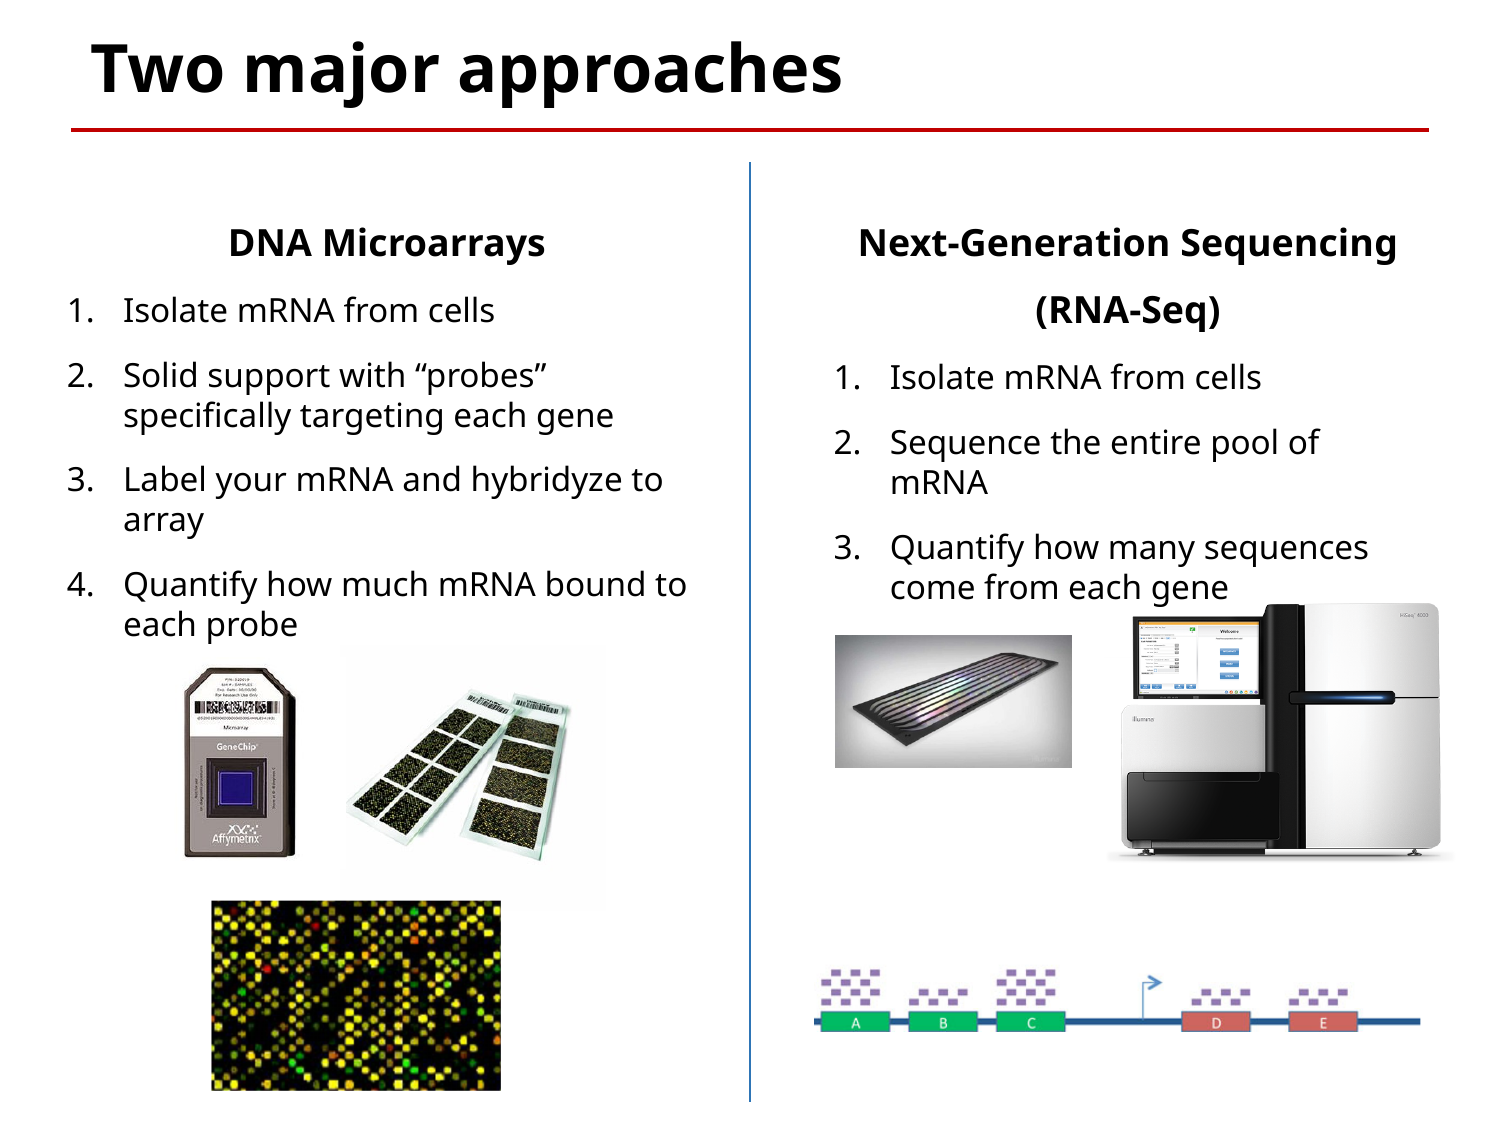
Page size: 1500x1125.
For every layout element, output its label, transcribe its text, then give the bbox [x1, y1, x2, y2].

text_box Next-Generation Sequencing (RNA-Seq) Isolate mRNA from cells Sequence the entire pool of mRNA Quantify how many sequences come from each gene [818, 189, 1438, 614]
text_box DNA Microarrays Isolate mRNA from cells Solid support with “probes” specifically targeting each gene Label your mRNA and hybridyze to array Quantify how much mRNA bound to each probe [52, 189, 722, 651]
text_box [25, 0, 378, 183]
picture [835, 635, 1072, 768]
picture [134, 645, 606, 1125]
picture [813, 959, 1421, 1032]
title Two major approaches [378, 24, 1425, 118]
picture [1101, 603, 1457, 865]
